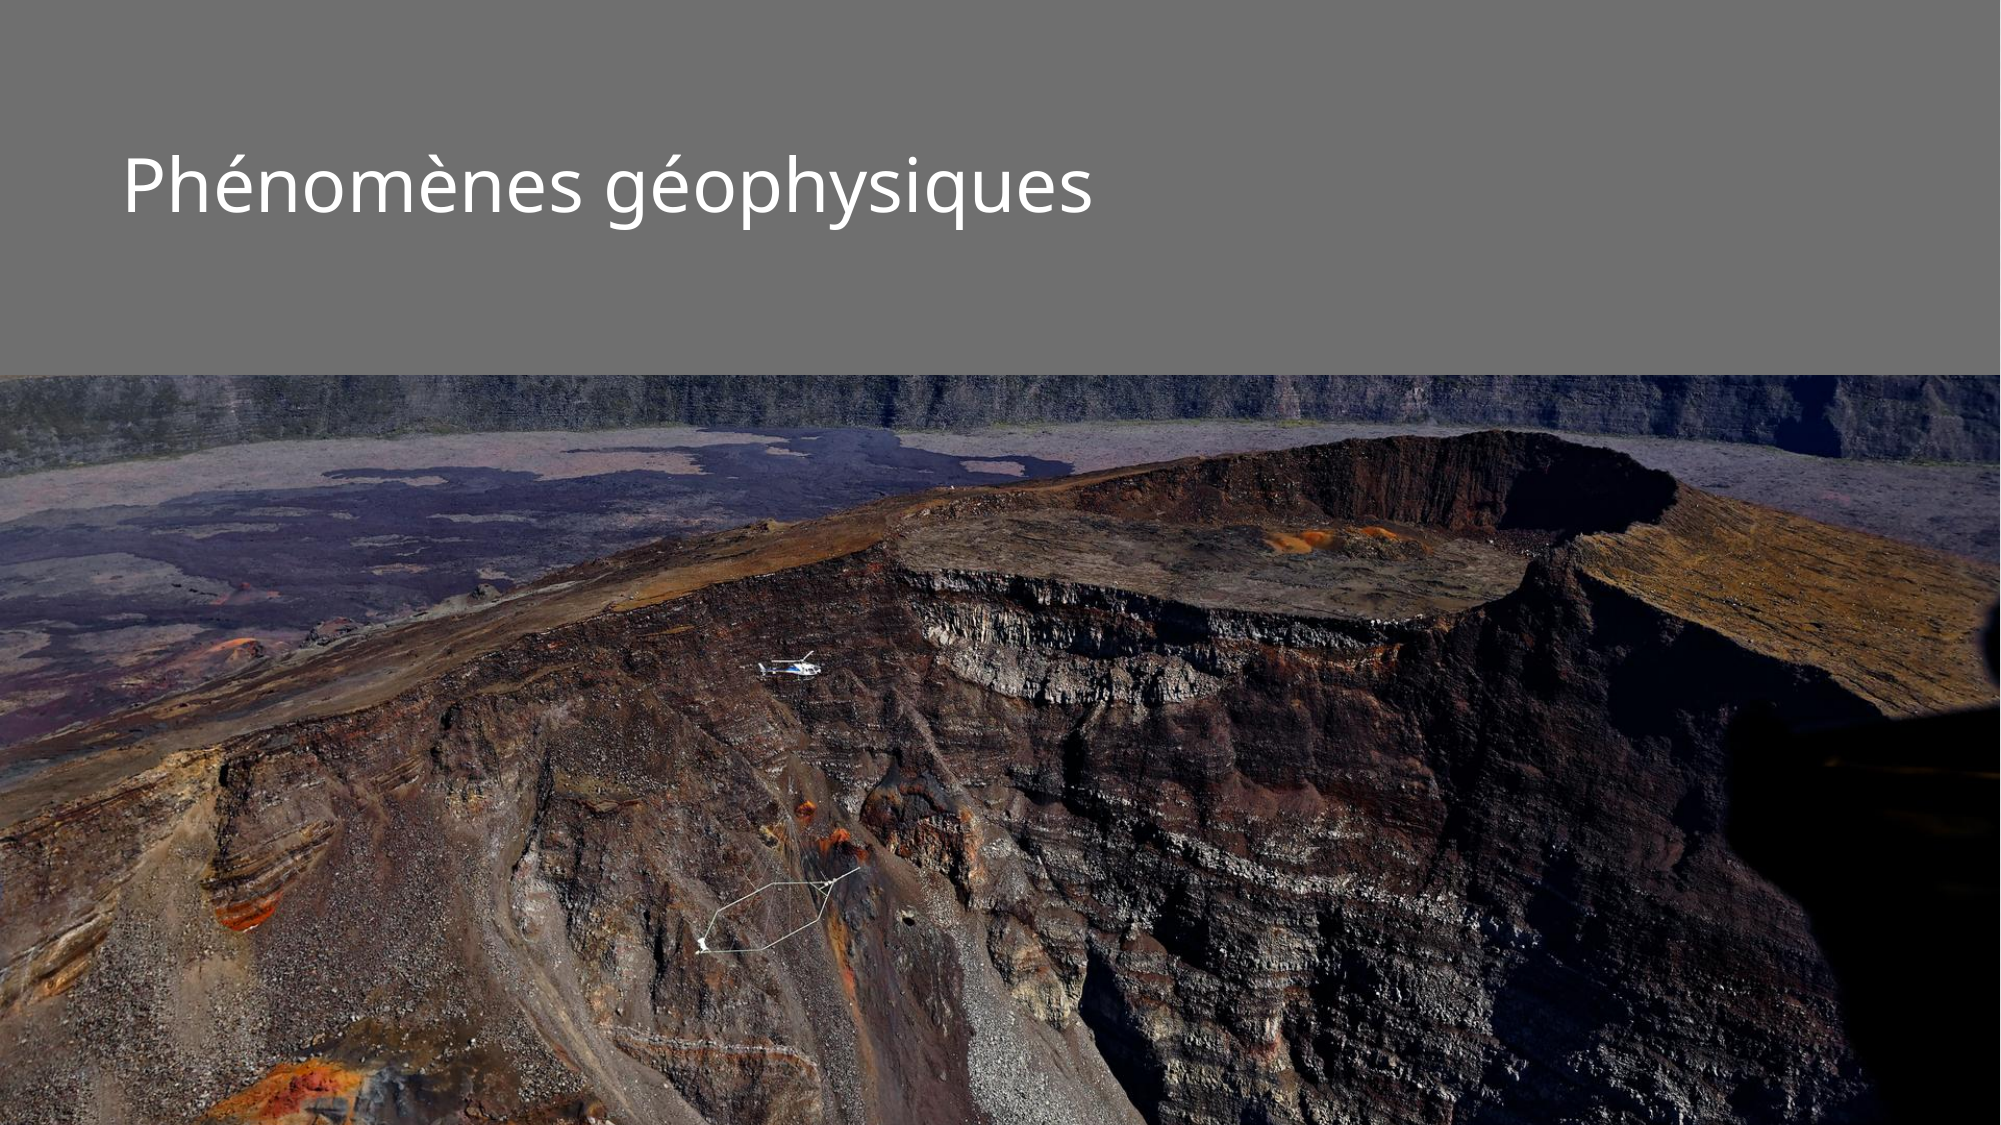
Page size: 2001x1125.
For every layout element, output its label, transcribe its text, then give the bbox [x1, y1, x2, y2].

picture [0, 374, 2000, 1125]
title Phénomènes géophysiques [106, 59, 1669, 307]
